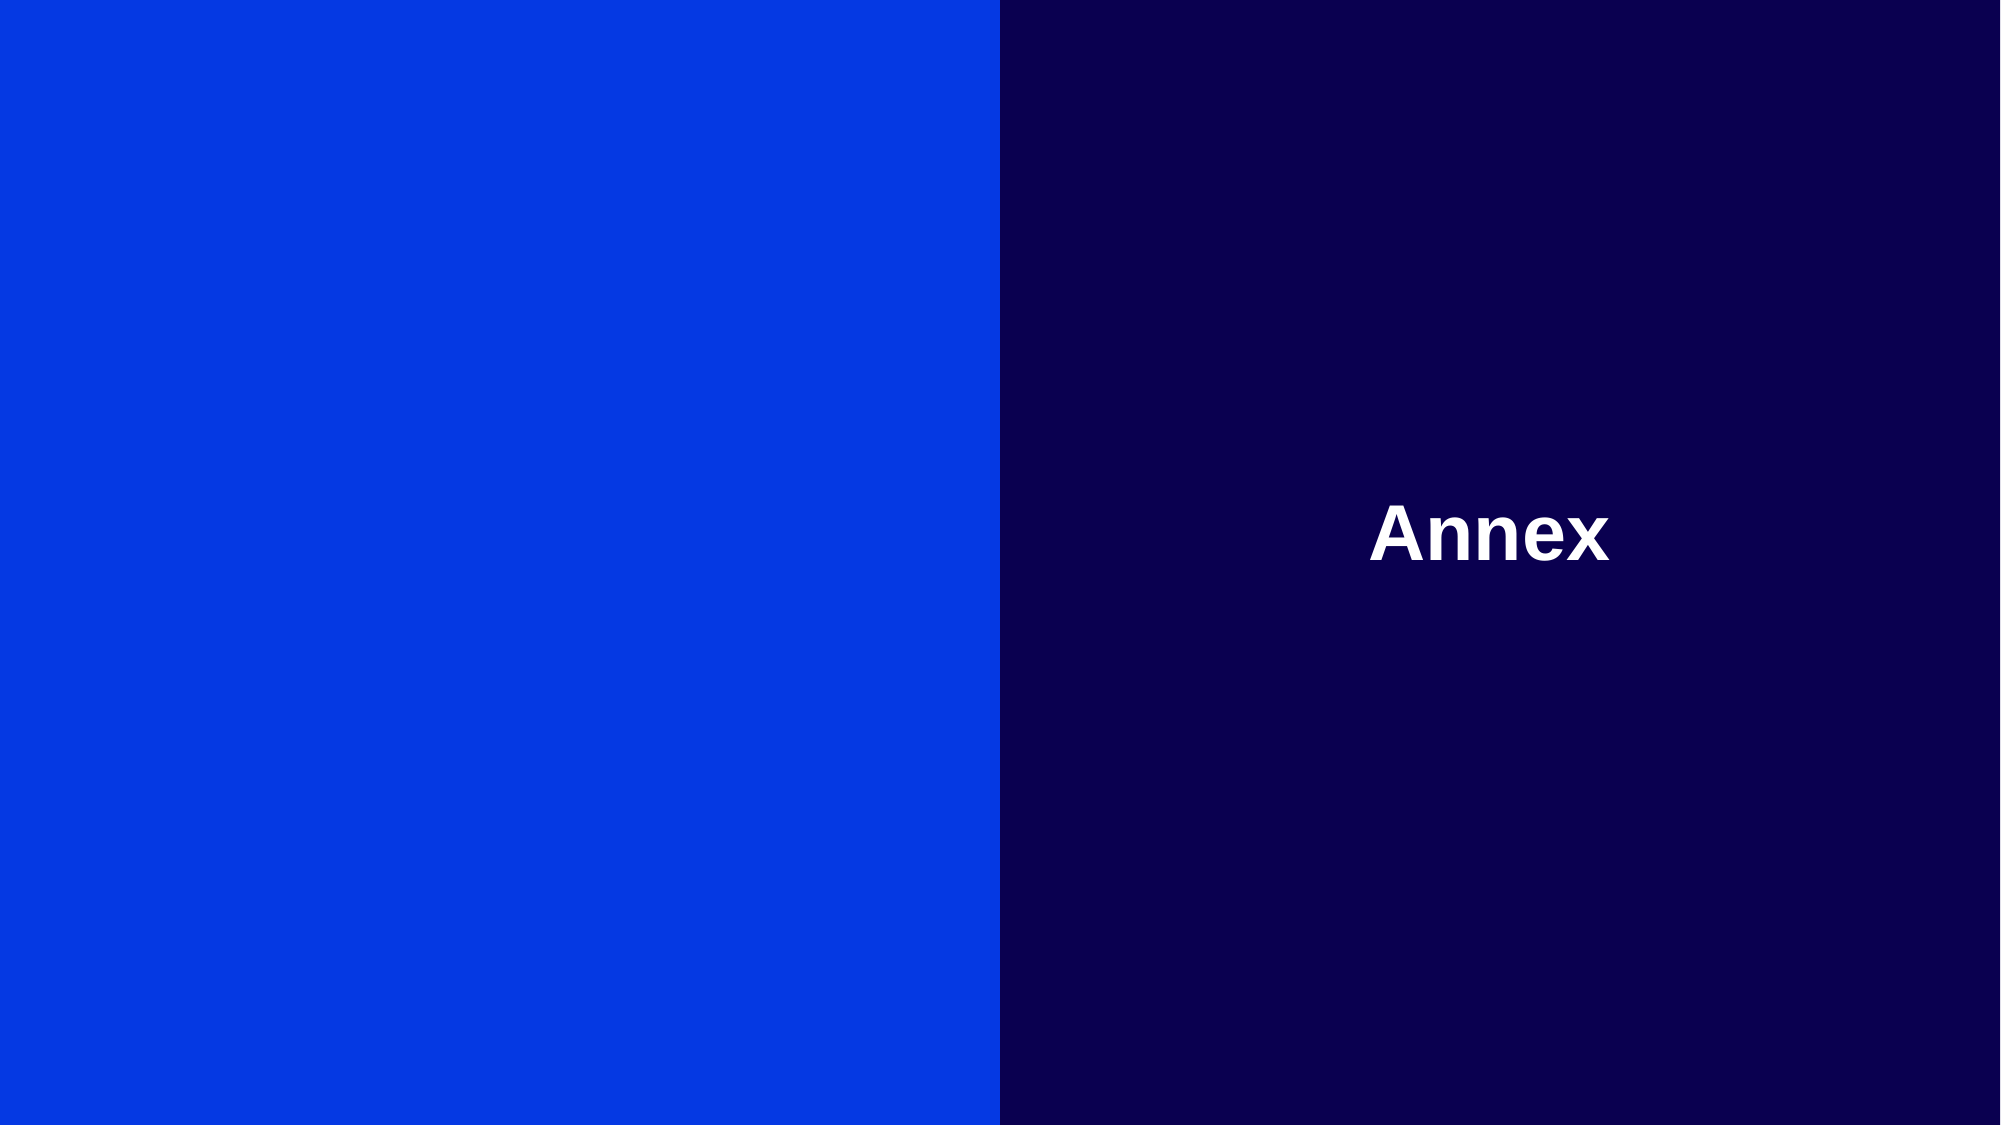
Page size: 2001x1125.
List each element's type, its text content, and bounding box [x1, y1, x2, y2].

title Annex [1088, 485, 1912, 764]
